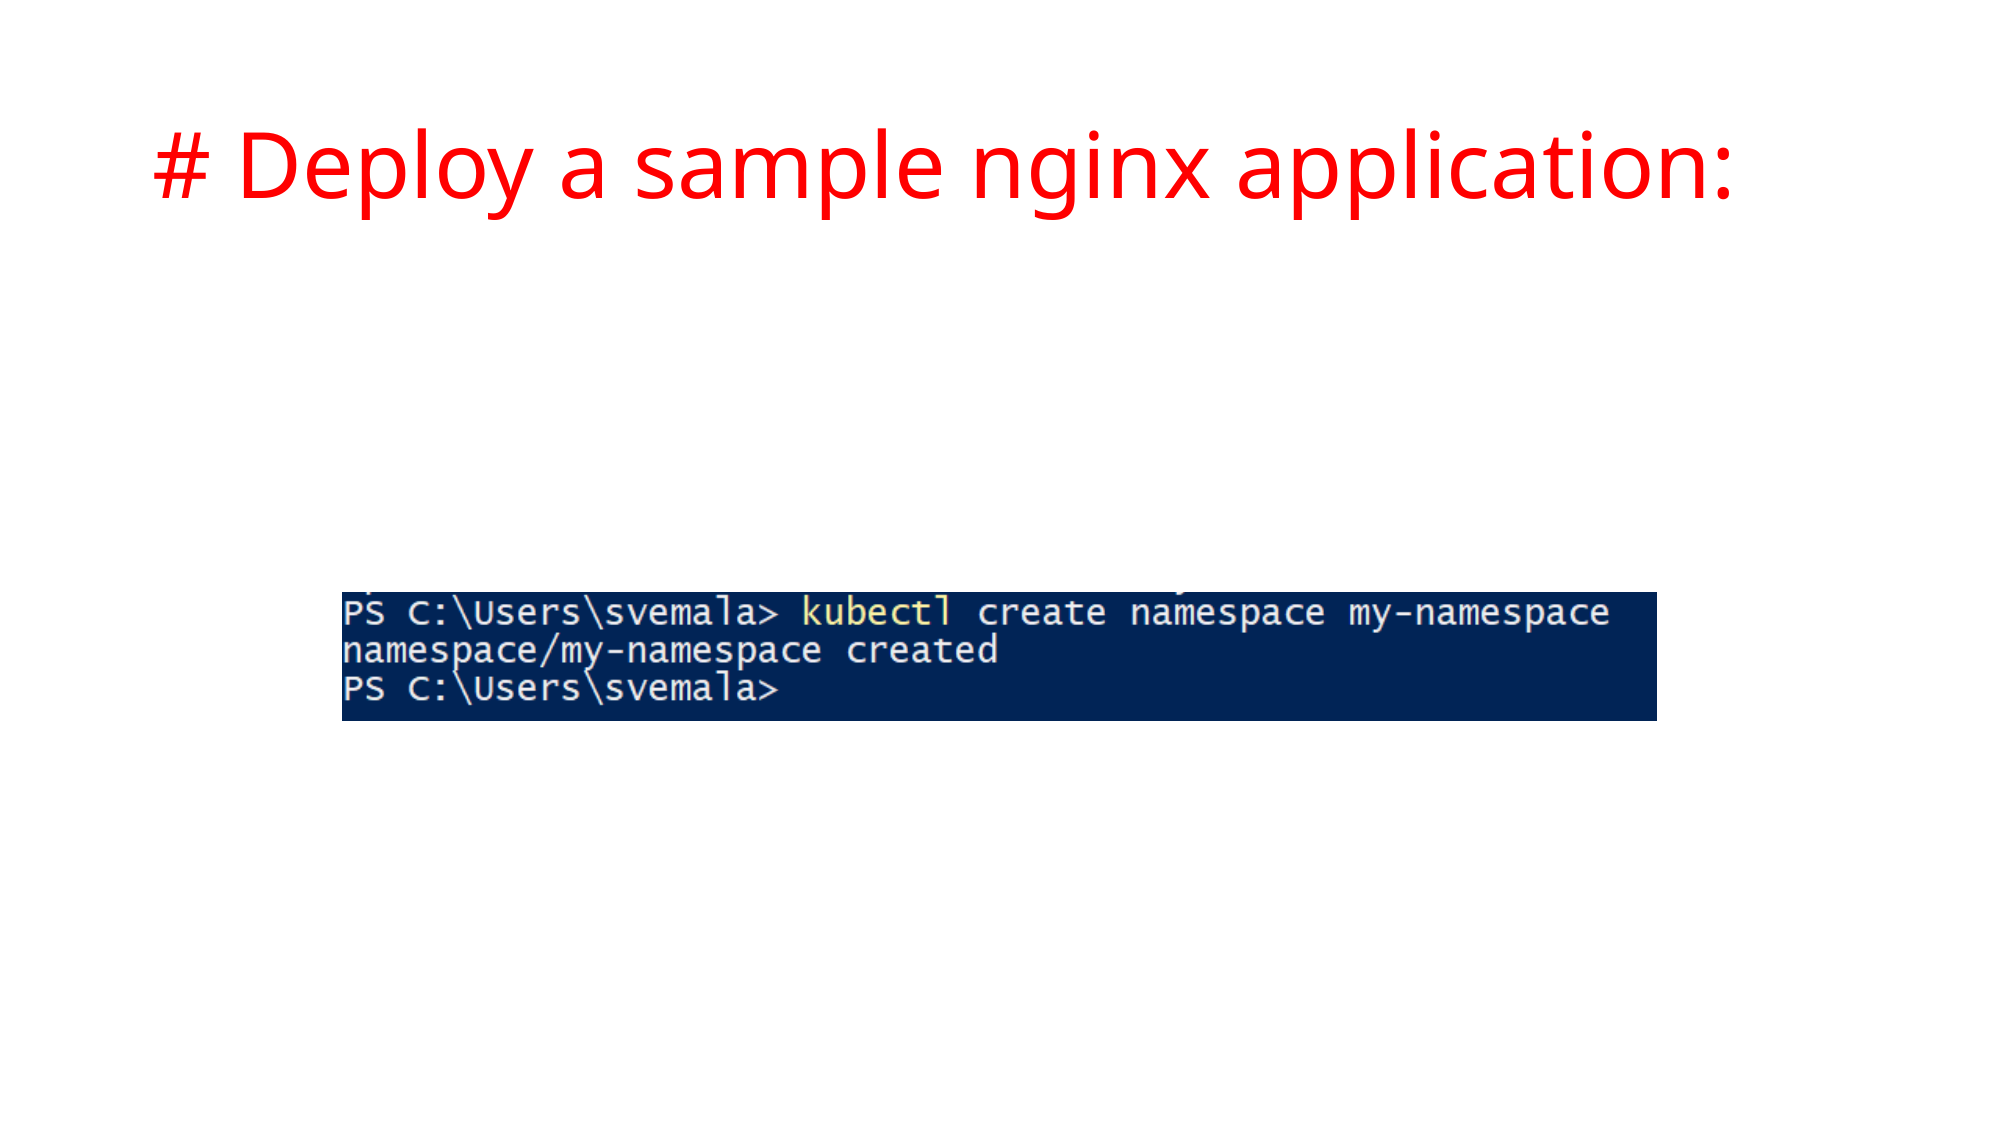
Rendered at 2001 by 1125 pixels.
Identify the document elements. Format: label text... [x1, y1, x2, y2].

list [342, 592, 1658, 721]
title # Deploy a sample nginx application: [137, 59, 1863, 278]
